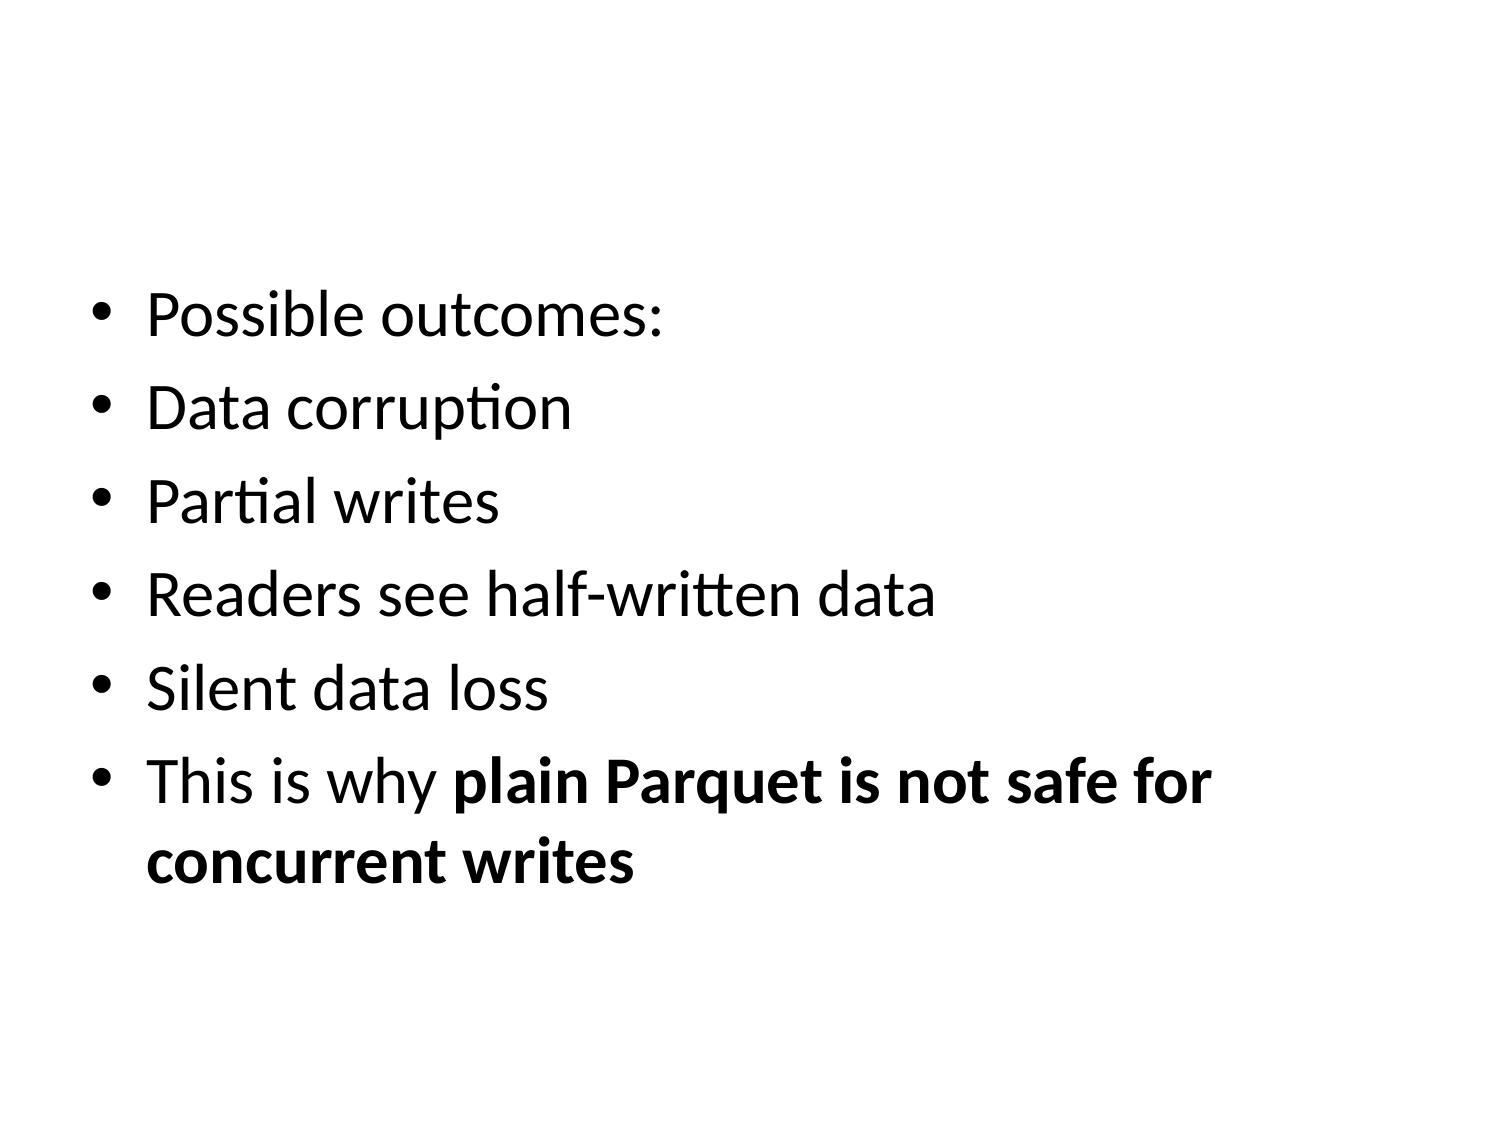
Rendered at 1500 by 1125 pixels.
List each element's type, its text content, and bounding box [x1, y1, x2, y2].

list Possible outcomes: Data corruption Partial writes Readers see half-written data Silent data loss This is why plain Parquet is not safe for concurrent writes [75, 262, 1425, 1005]
